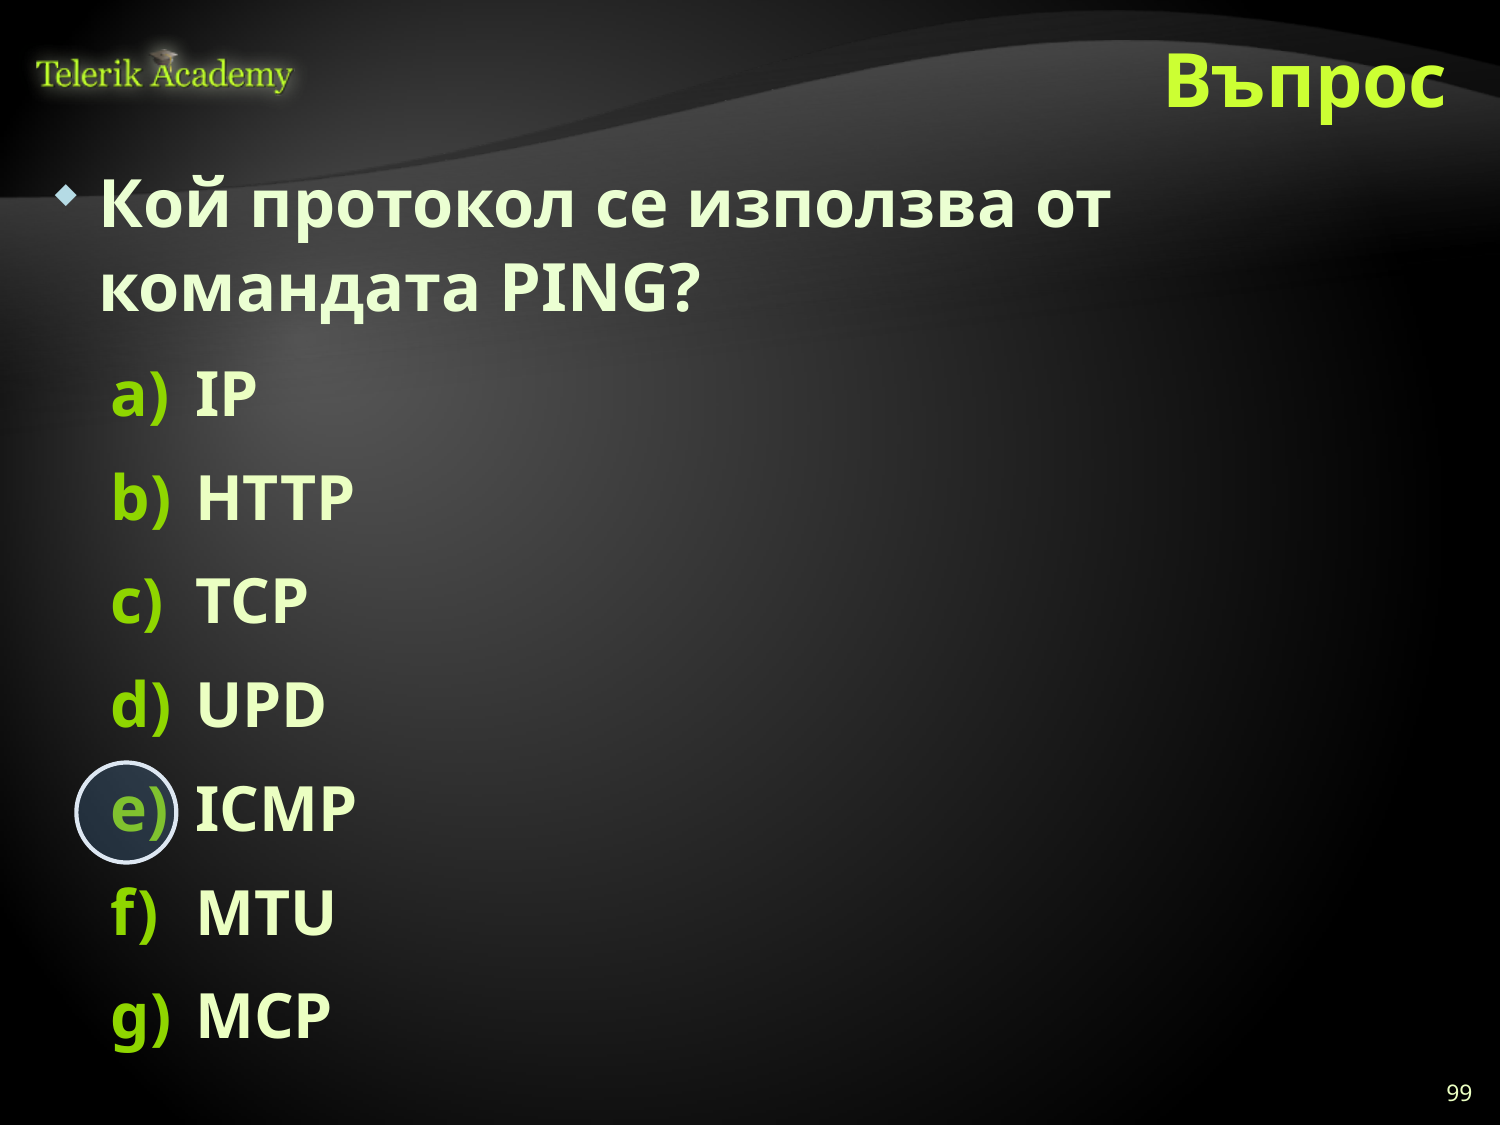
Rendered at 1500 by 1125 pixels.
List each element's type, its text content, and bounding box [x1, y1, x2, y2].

picture [0, 0, 1500, 1125]
slide_number 99 [1412, 1074, 1488, 1113]
text_box [74, 760, 179, 865]
title Въпрос [300, 12, 1463, 149]
list Кой протокол се използва от командата PING? IP HTTP TCP UPD ICMP MTU MCP [37, 149, 1463, 1100]
